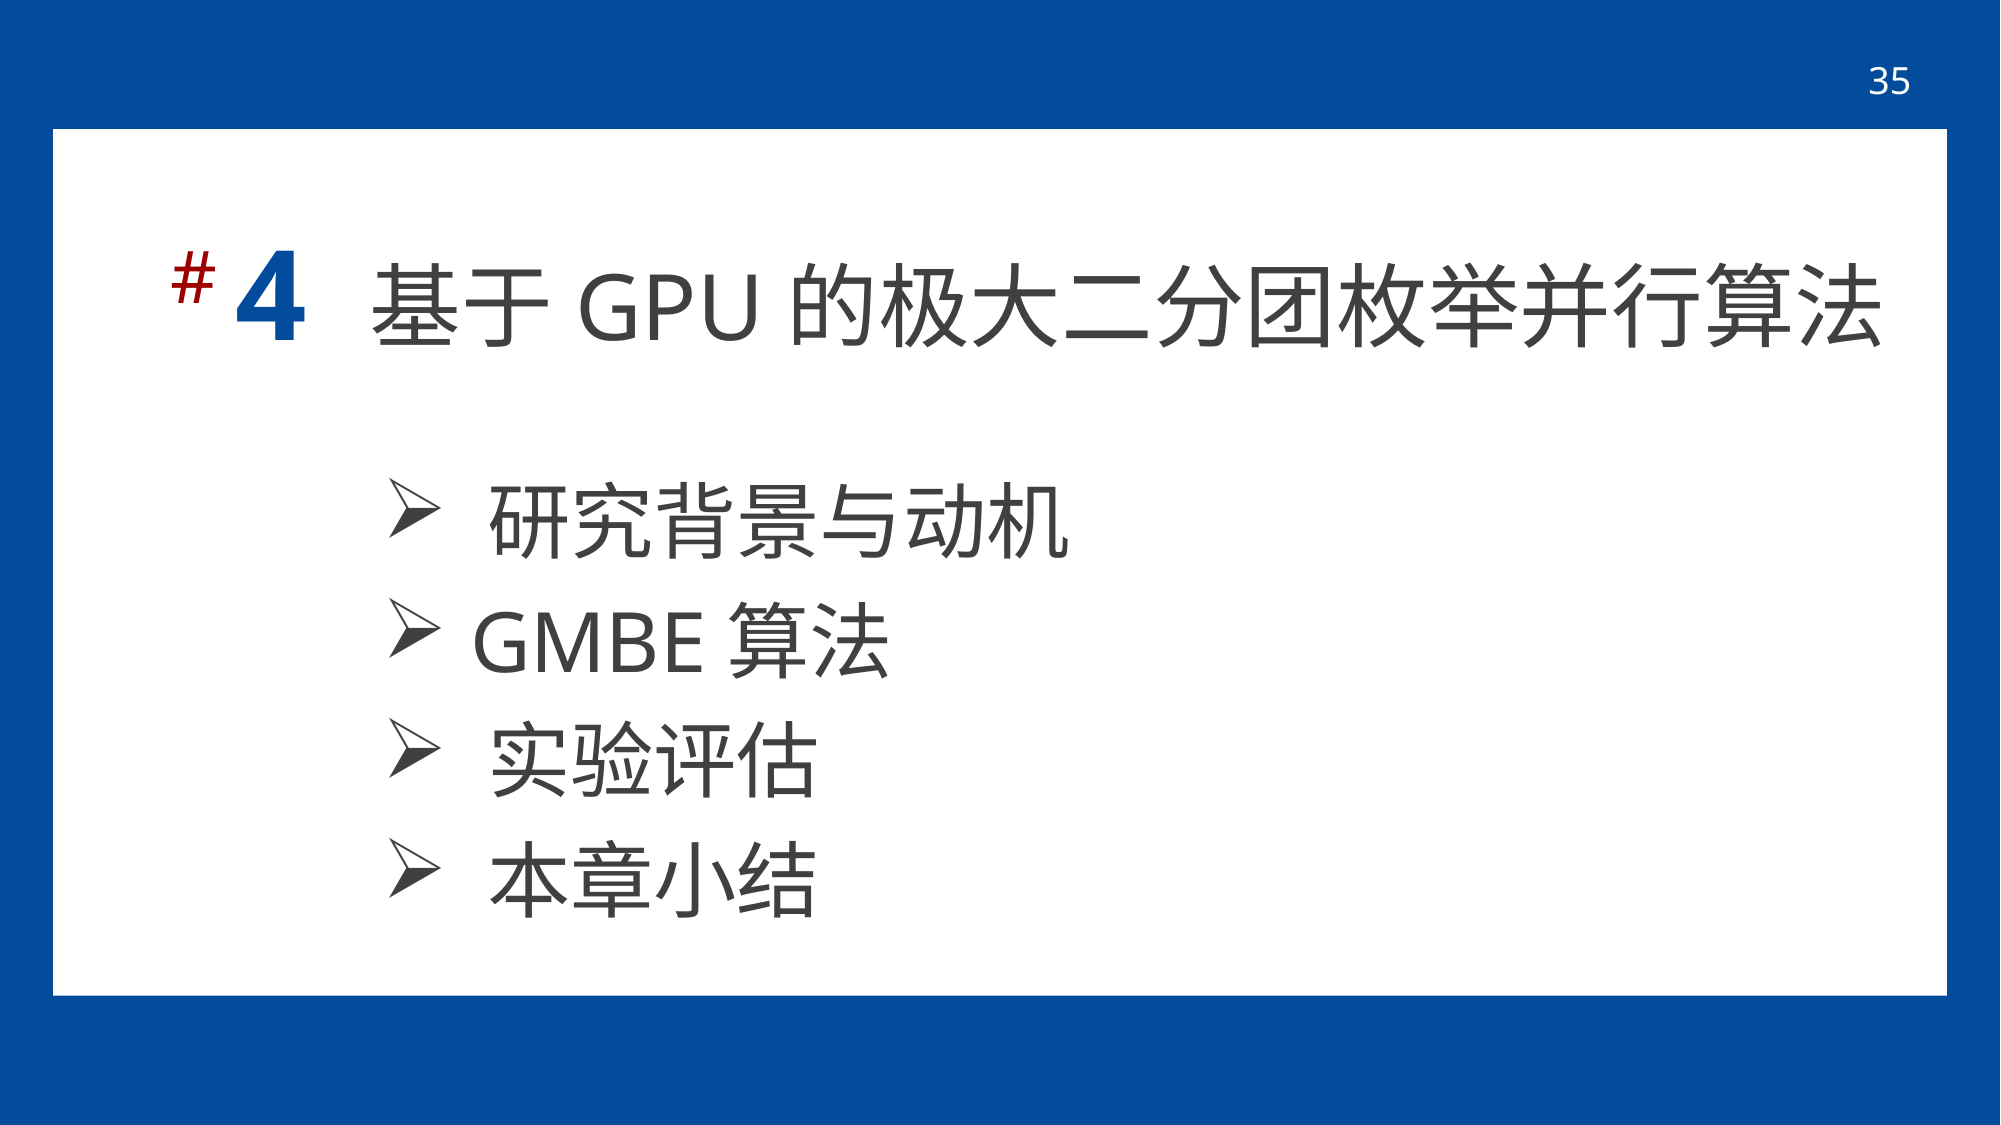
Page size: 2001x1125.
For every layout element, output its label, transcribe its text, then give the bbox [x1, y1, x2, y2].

text_box # 4 基于GPU的极大二分团枚举并行算法 研究背景与动机 GMBE算法 实验评估 本章小结 [155, 208, 1916, 936]
slide_number 34 [1476, 52, 1927, 113]
text_box [52, 128, 1948, 997]
